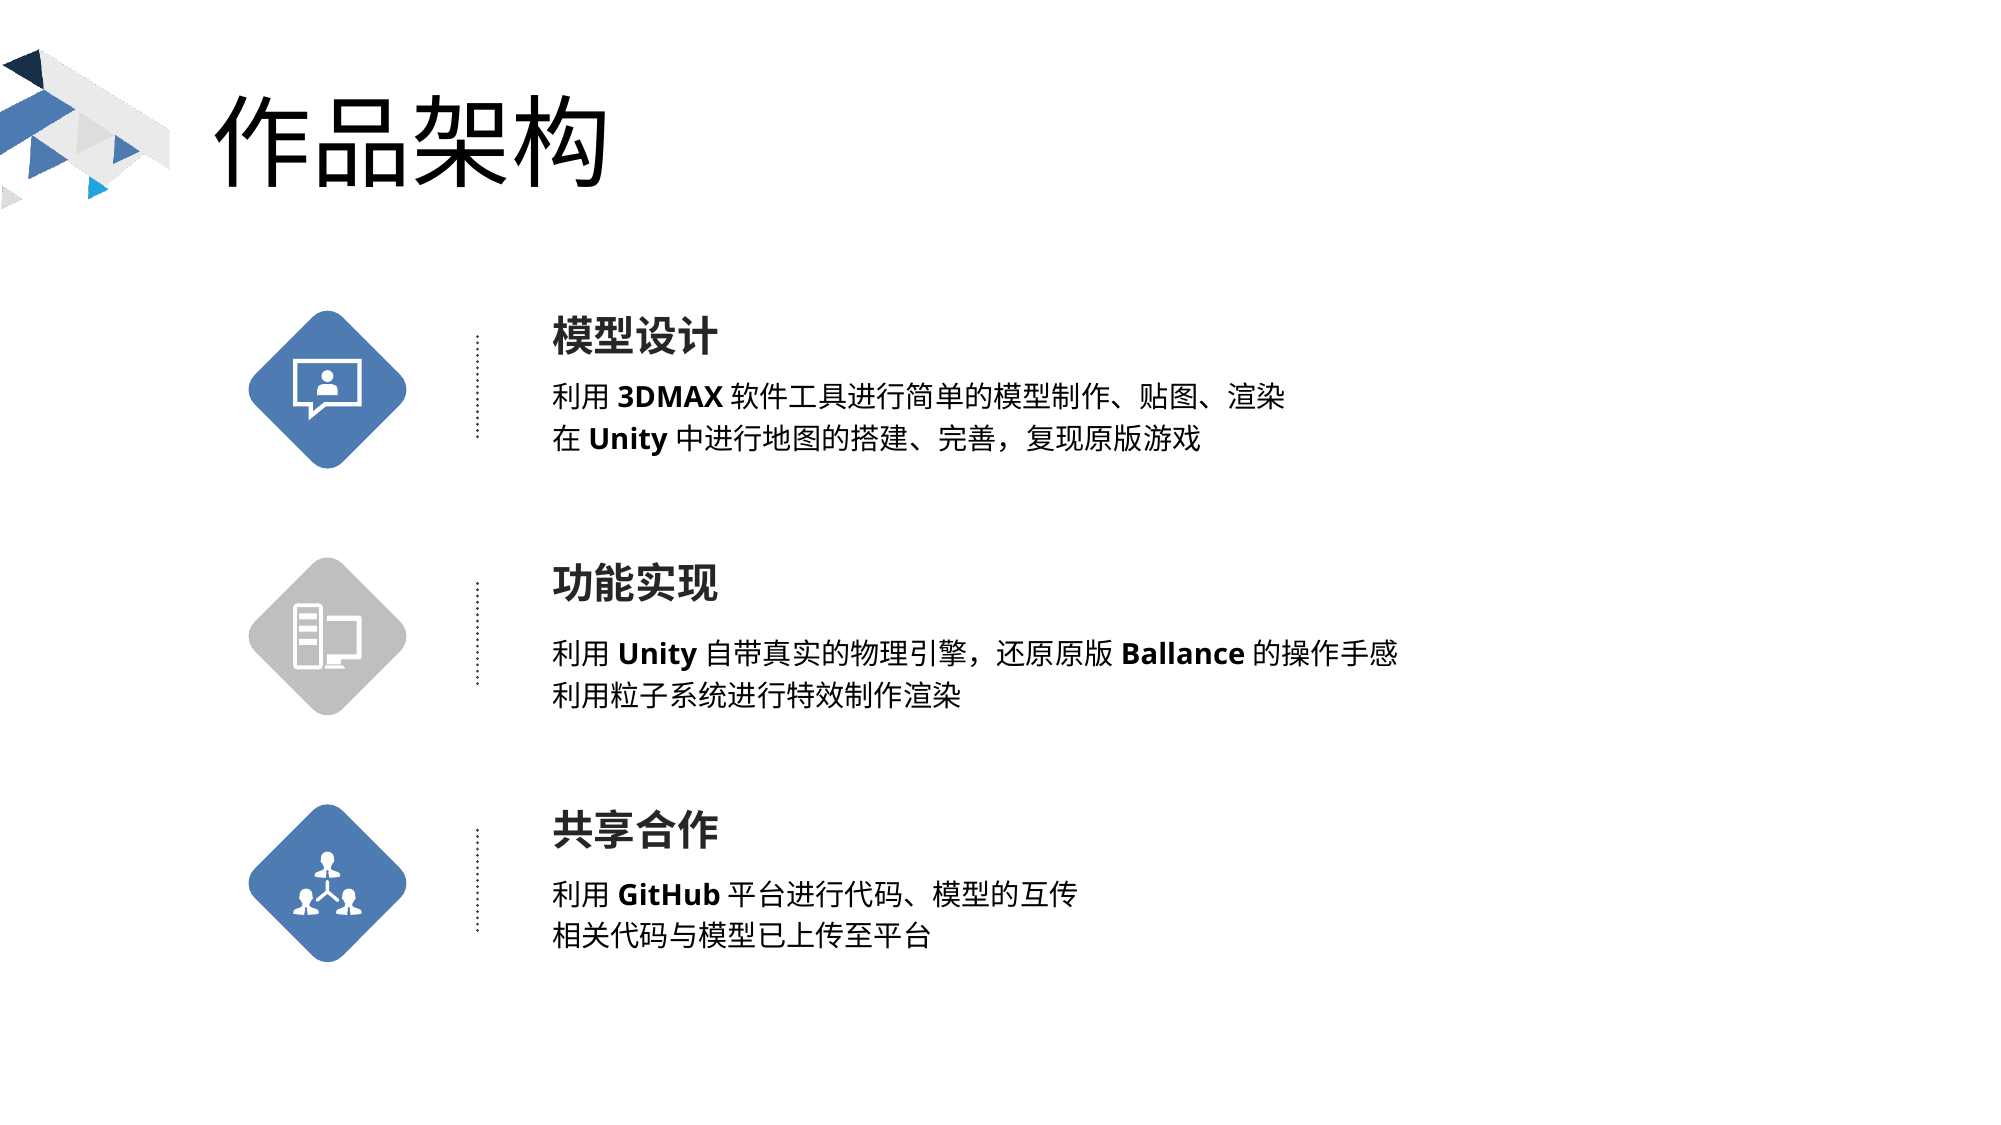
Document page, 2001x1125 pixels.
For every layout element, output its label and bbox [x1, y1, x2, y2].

text_box [247, 803, 408, 964]
text_box [292, 602, 363, 671]
text_box [537, 302, 1770, 465]
text_box [292, 850, 363, 916]
text_box [247, 309, 408, 470]
text_box [247, 556, 408, 717]
text_box [292, 357, 363, 423]
text_box [537, 548, 1770, 718]
text_box [537, 795, 1770, 962]
text_box [0, 49, 634, 210]
